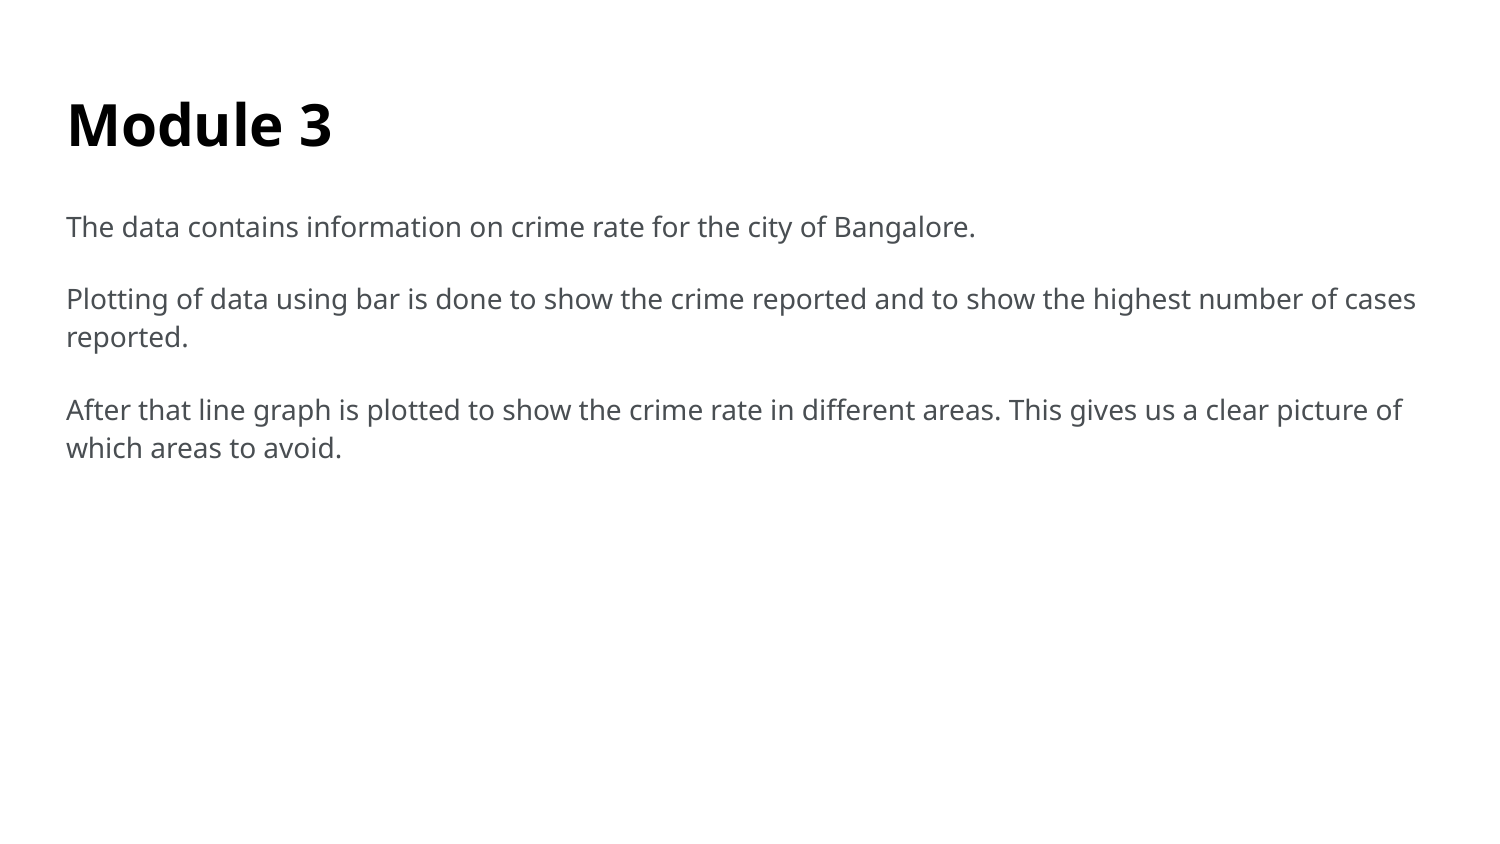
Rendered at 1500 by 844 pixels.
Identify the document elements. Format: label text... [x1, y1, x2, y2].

list The data contains information on crime rate for the city of Bangalore. Plotting of data using bar is done to show the crime reported and to show the highest number of cases reported. After that line graph is plotted to show the crime rate in different areas. This gives us a clear picture of which areas to avoid. [51, 189, 1449, 750]
title Module 3 [51, 72, 1449, 167]
